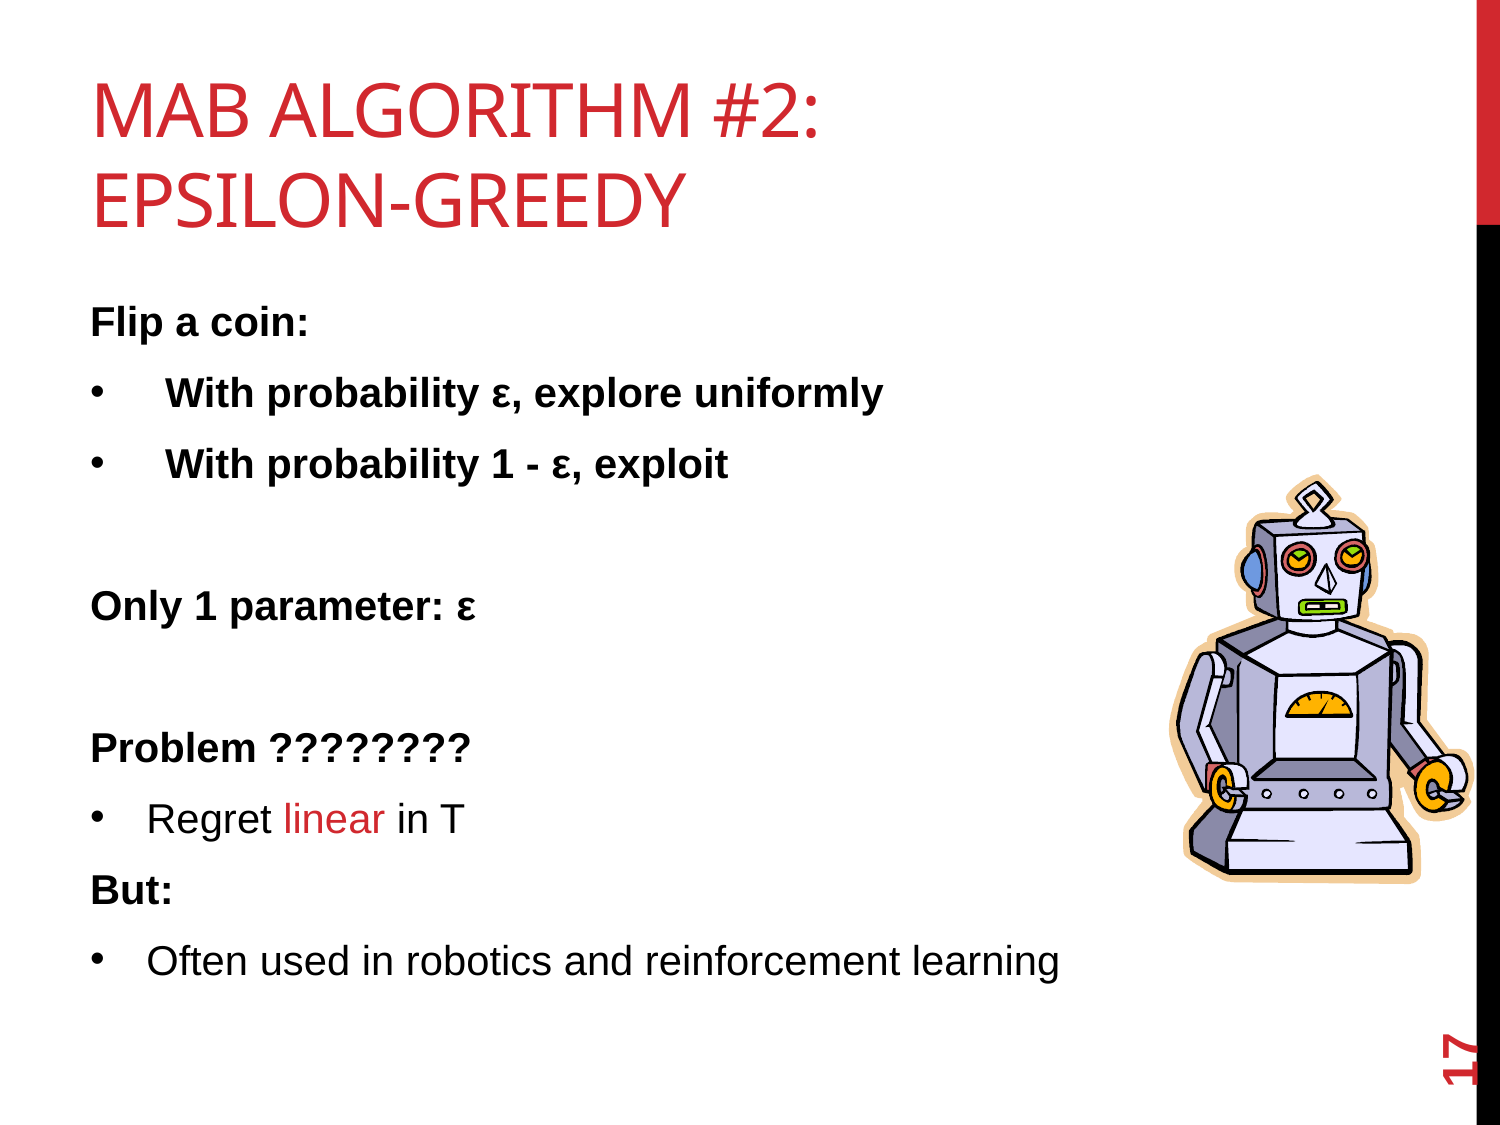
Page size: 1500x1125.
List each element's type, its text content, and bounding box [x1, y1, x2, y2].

title MAB algorithm #2: Epsilon-greedy [75, 25, 1025, 250]
picture [1168, 471, 1482, 892]
list Flip a coin: With probability ε, explore uniformly With probability 1 - ε, exploit Only 1 parameter: ε Problem ???????? Regret linear in T But: Often used in robotics and reinforcement learning [75, 287, 1325, 1005]
slide_number 17 [1427, 894, 1488, 1104]
